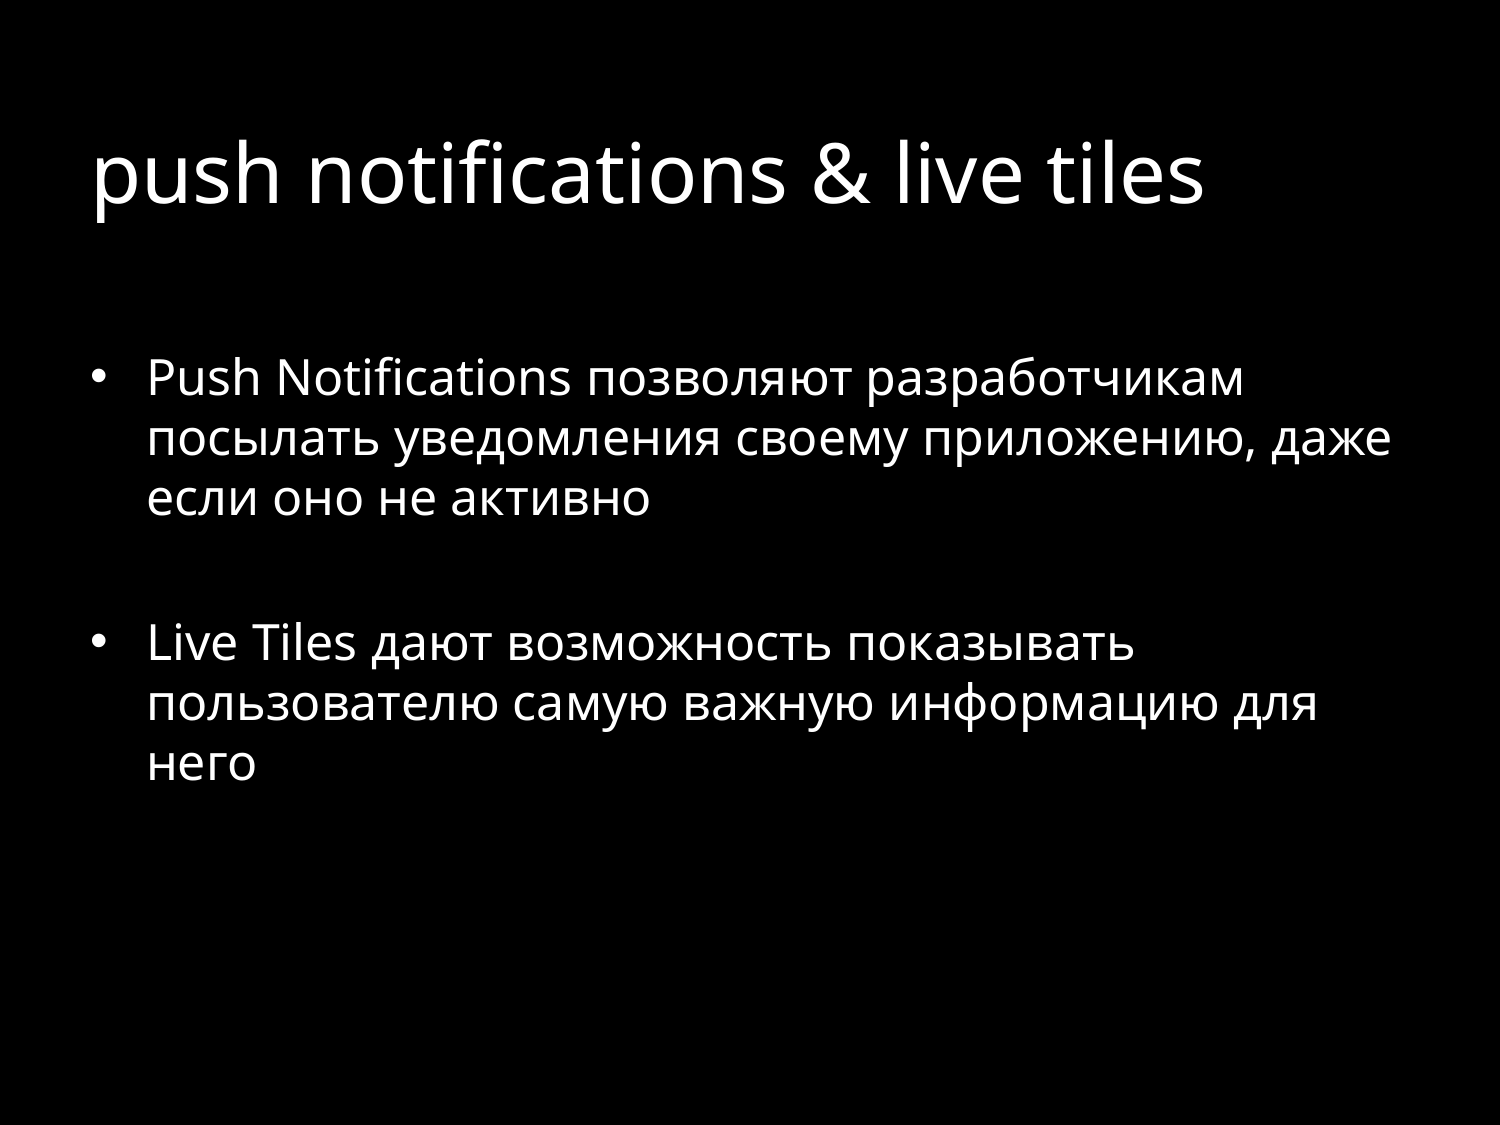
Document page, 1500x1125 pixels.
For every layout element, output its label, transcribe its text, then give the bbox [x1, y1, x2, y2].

title push notifications & live tiles [75, 112, 1350, 337]
text_box Push Notifications позволяют разработчикам посылать уведомления своему приложению, даже если оно не активно Live Tiles дают возможность показывать пользователю самую важную информацию для него [74, 337, 1426, 938]
